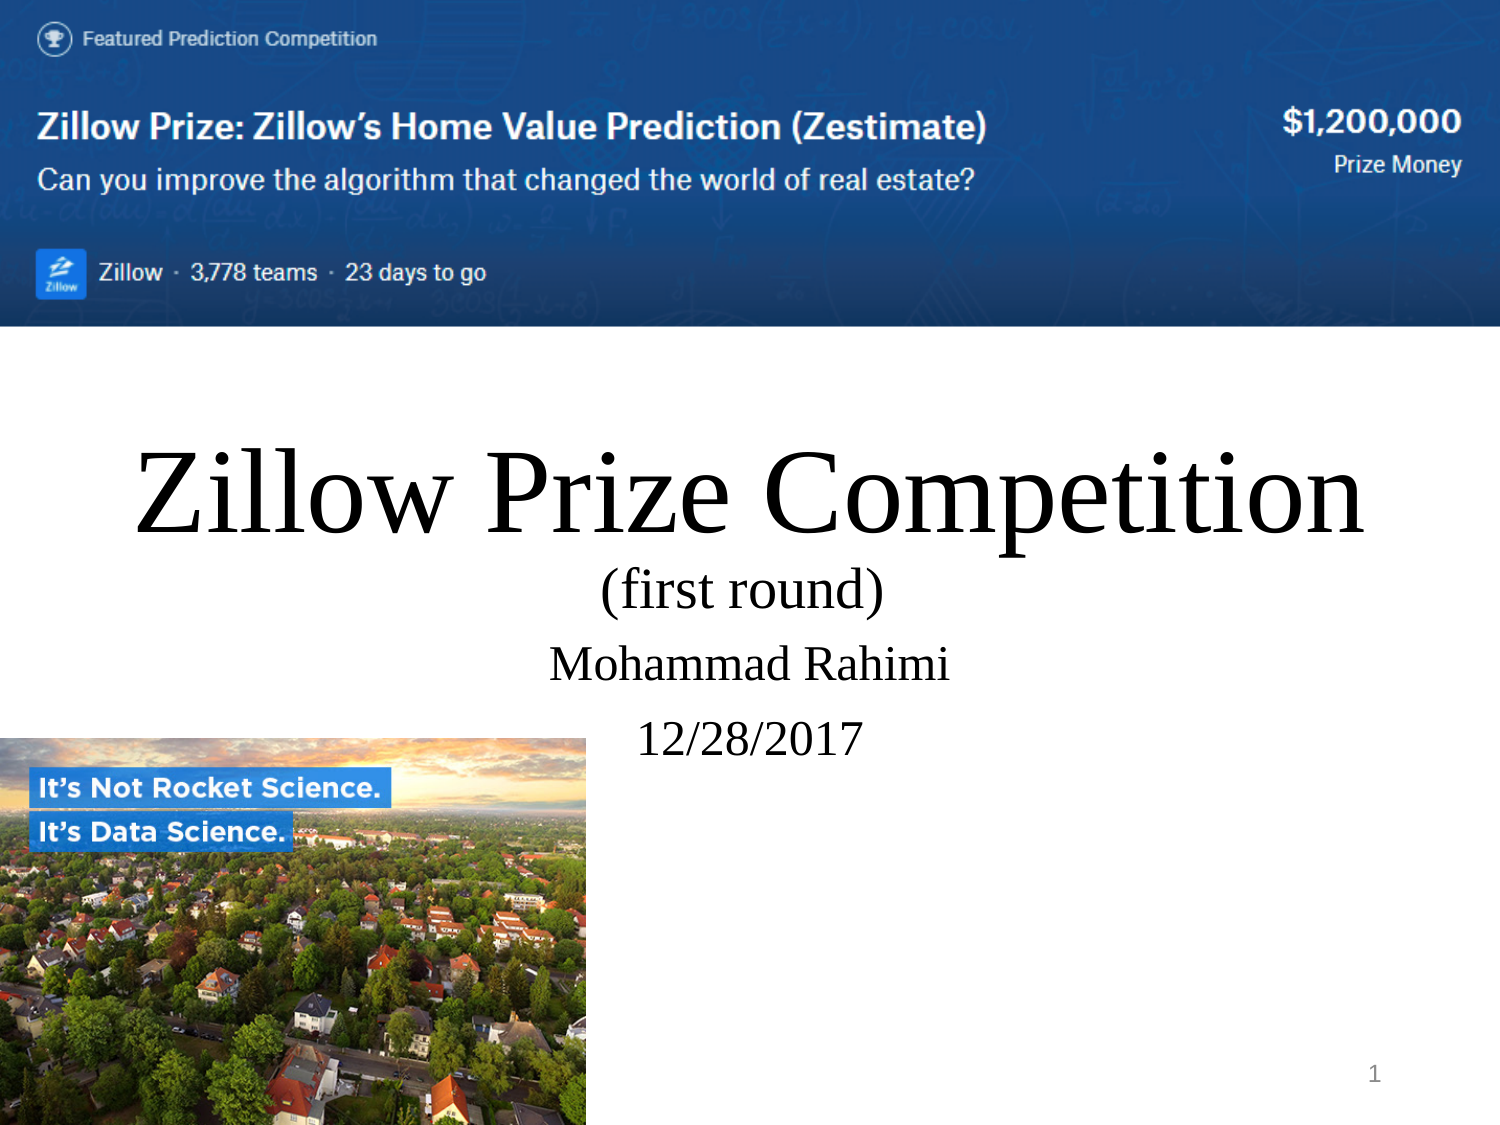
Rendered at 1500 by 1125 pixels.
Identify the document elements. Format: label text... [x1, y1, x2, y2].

slide_number 1 [1059, 1042, 1397, 1103]
picture [0, 0, 1500, 329]
subtitle Mohammad Rahimi 12/28/2017 [187, 629, 1313, 902]
picture [0, 738, 586, 1125]
title Zillow Prize Competition (first round) [112, 329, 1388, 629]
